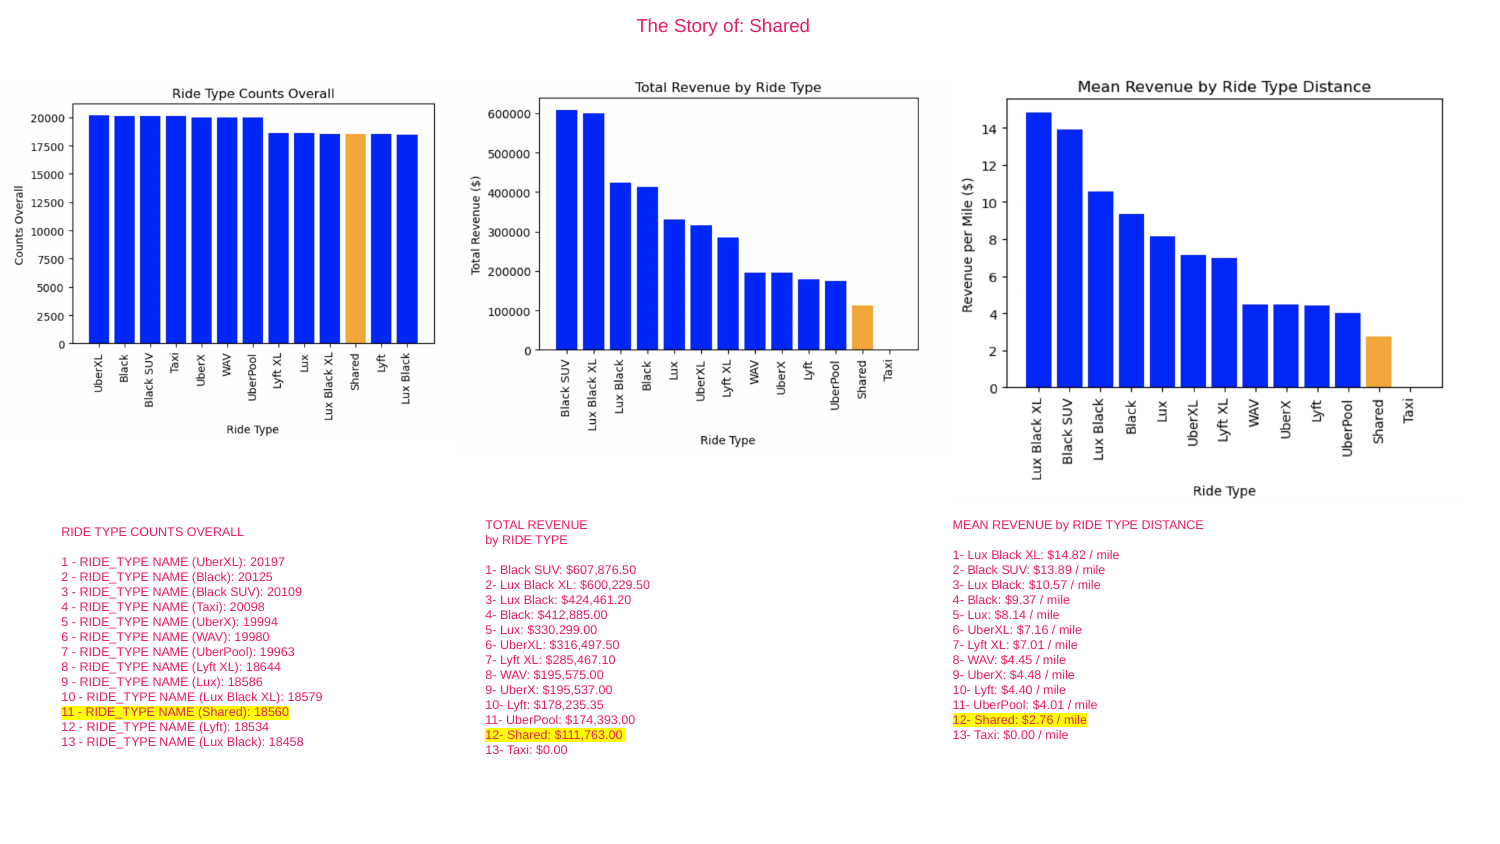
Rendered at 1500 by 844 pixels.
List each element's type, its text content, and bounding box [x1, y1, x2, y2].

text_box The Story of: Shared [477, 2, 970, 48]
text_box TOTAL REVENUE by RIDE TYPE 1- Black SUV: $607,876.50 2- Lux Black XL: $600,229.50 3- Lux Black: $424,461.20 4- Black: $412,885.00 5- Lux: $330,299.00 6- UberXL: $316,497.50 7- Lyft XL: $285,467.10 8- WAV: $195,575.00 9- UberX: $195,537.00 10- Lyft: $178,235.35 11- UberPool: $174,393.00 12- Shared: $111,763.00 13- Taxi: $0.00 [470, 501, 937, 802]
text_box MEAN REVENUE by RIDE TYPE DISTANCE 1- Lux Black XL: $14.82 / mile 2- Black SUV: $13.89 / mile 3- Lux Black: $10.57 / mile 4- Black: $9.37 / mile 5- Lux: $8.14 / mile 6- UberXL: $7.16 / mile 7- Lyft XL: $7.01 / mile 8- WAV: $4.45 / mile 9- UberX: $4.48 / mile 10- Lyft: $4.40 / mile 11- UberPool: $4.01 / mile 12- Shared: $2.76 / mile 13- Taxi: $0.00 / mile [937, 501, 1430, 802]
text_box RIDE TYPE COUNTS OVERALL 1 - RIDE_TYPE NAME (UberXL): 20197 2 - RIDE_TYPE NAME (Black): 20125 3 - RIDE_TYPE NAME (Black SUV): 20109 4 - RIDE_TYPE NAME (Taxi): 20098 5 - RIDE_TYPE NAME (UberX): 19994 6 - RIDE_TYPE NAME (WAV): 19980 7 - RIDE_TYPE NAME (UberPool): 19963 8 - RIDE_TYPE NAME (Lyft XL): 18644 9 - RIDE_TYPE NAME (Lux): 18586 10 - RIDE_TYPE NAME (Lux Black XL): 18579 11 - RIDE_TYPE NAME (Shared): 18560 12 - RIDE_TYPE NAME (Lyft): 18534 13 - RIDE_TYPE NAME (Lux Black): 18458 [46, 509, 470, 795]
picture [0, 75, 1467, 503]
